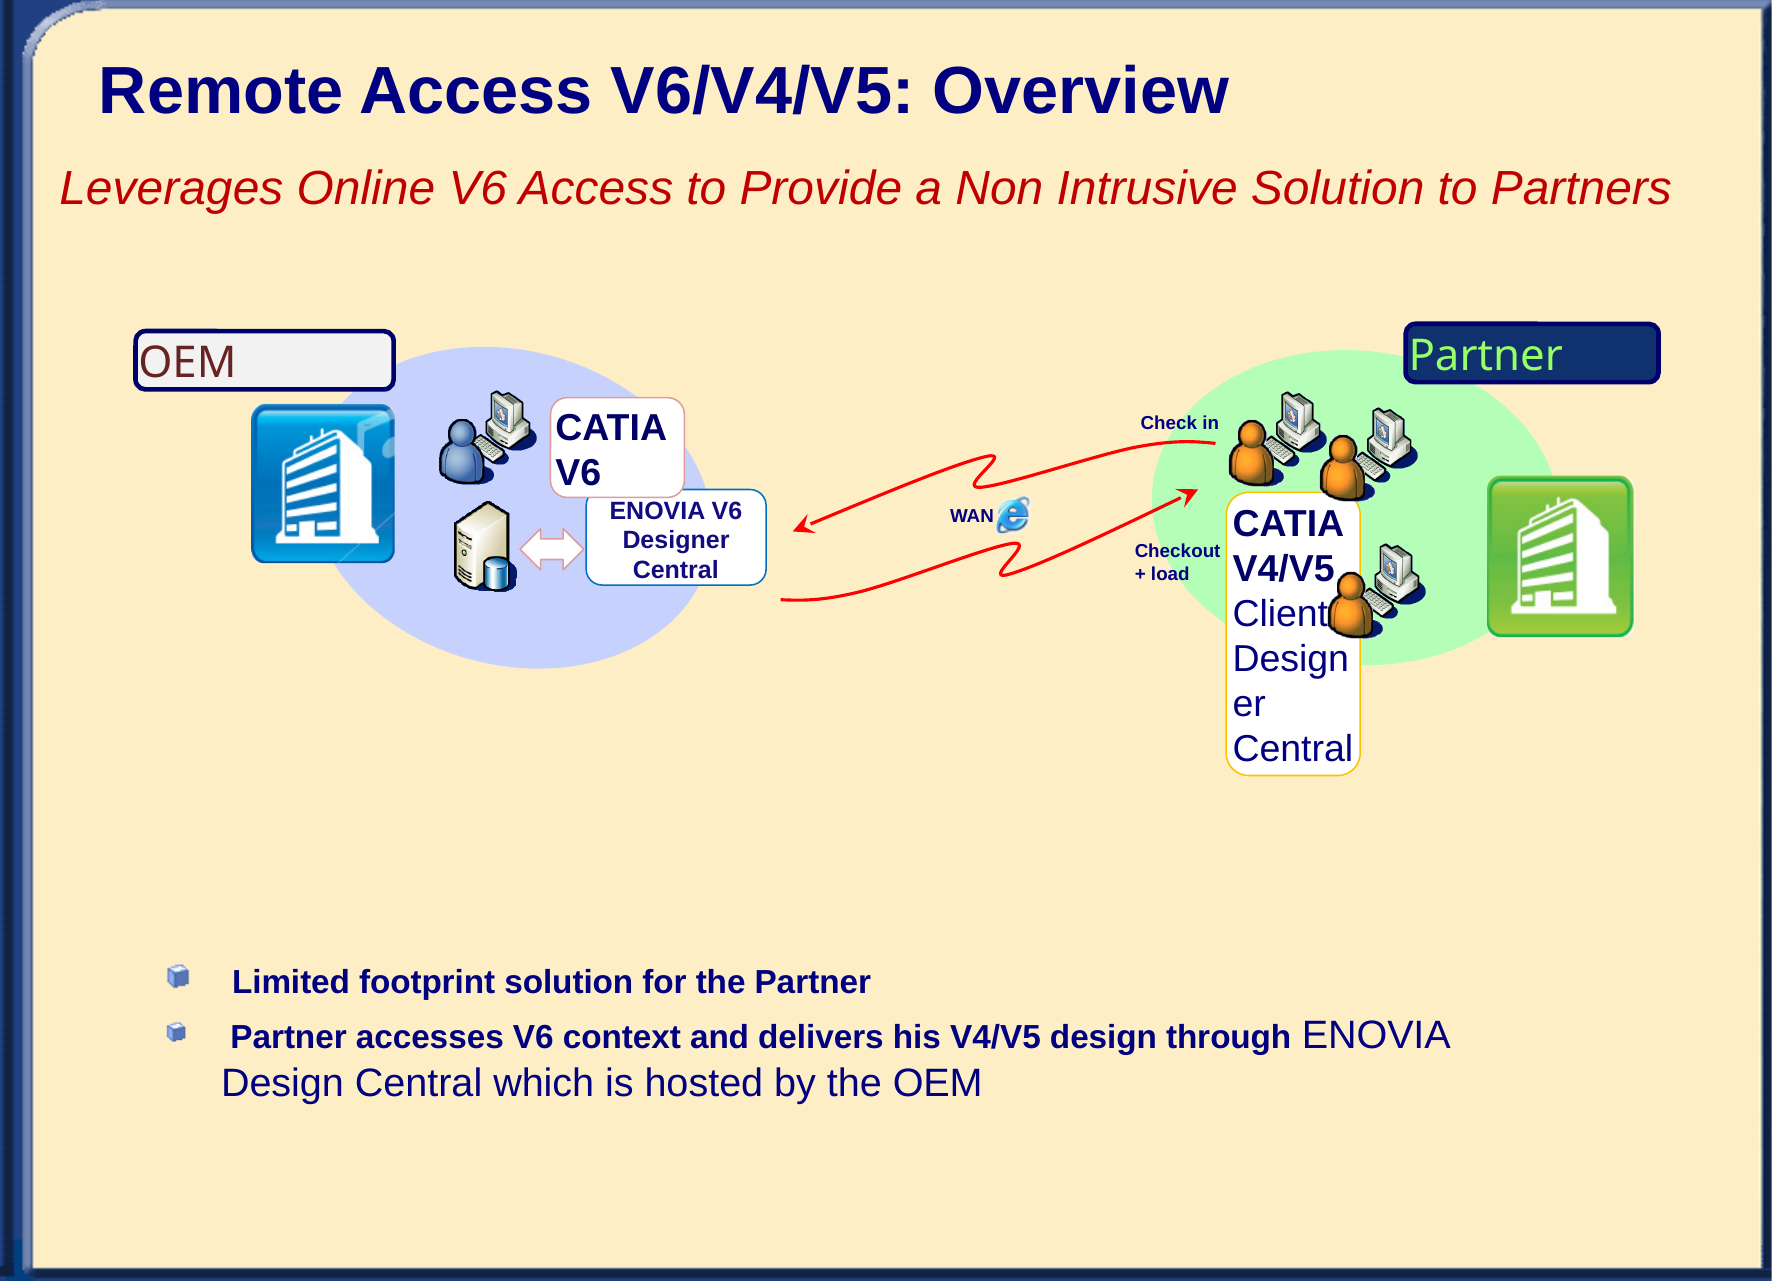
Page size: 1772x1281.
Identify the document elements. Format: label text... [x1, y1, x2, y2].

title Remote Access V6/V4/V5: Overview [83, 36, 1479, 137]
picture [0, 0, 1772, 1281]
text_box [135, 323, 1659, 777]
text_box Limited footprint solution for the Partner Partner accesses V6 context and delivers his V4/V5 design through ENOVIA Design Central which is hosted by the OEM [147, 945, 1489, 1114]
text_box Leverages Online V6 Access to Provide a Non Intrusive Solution to Partners [41, 148, 1713, 224]
